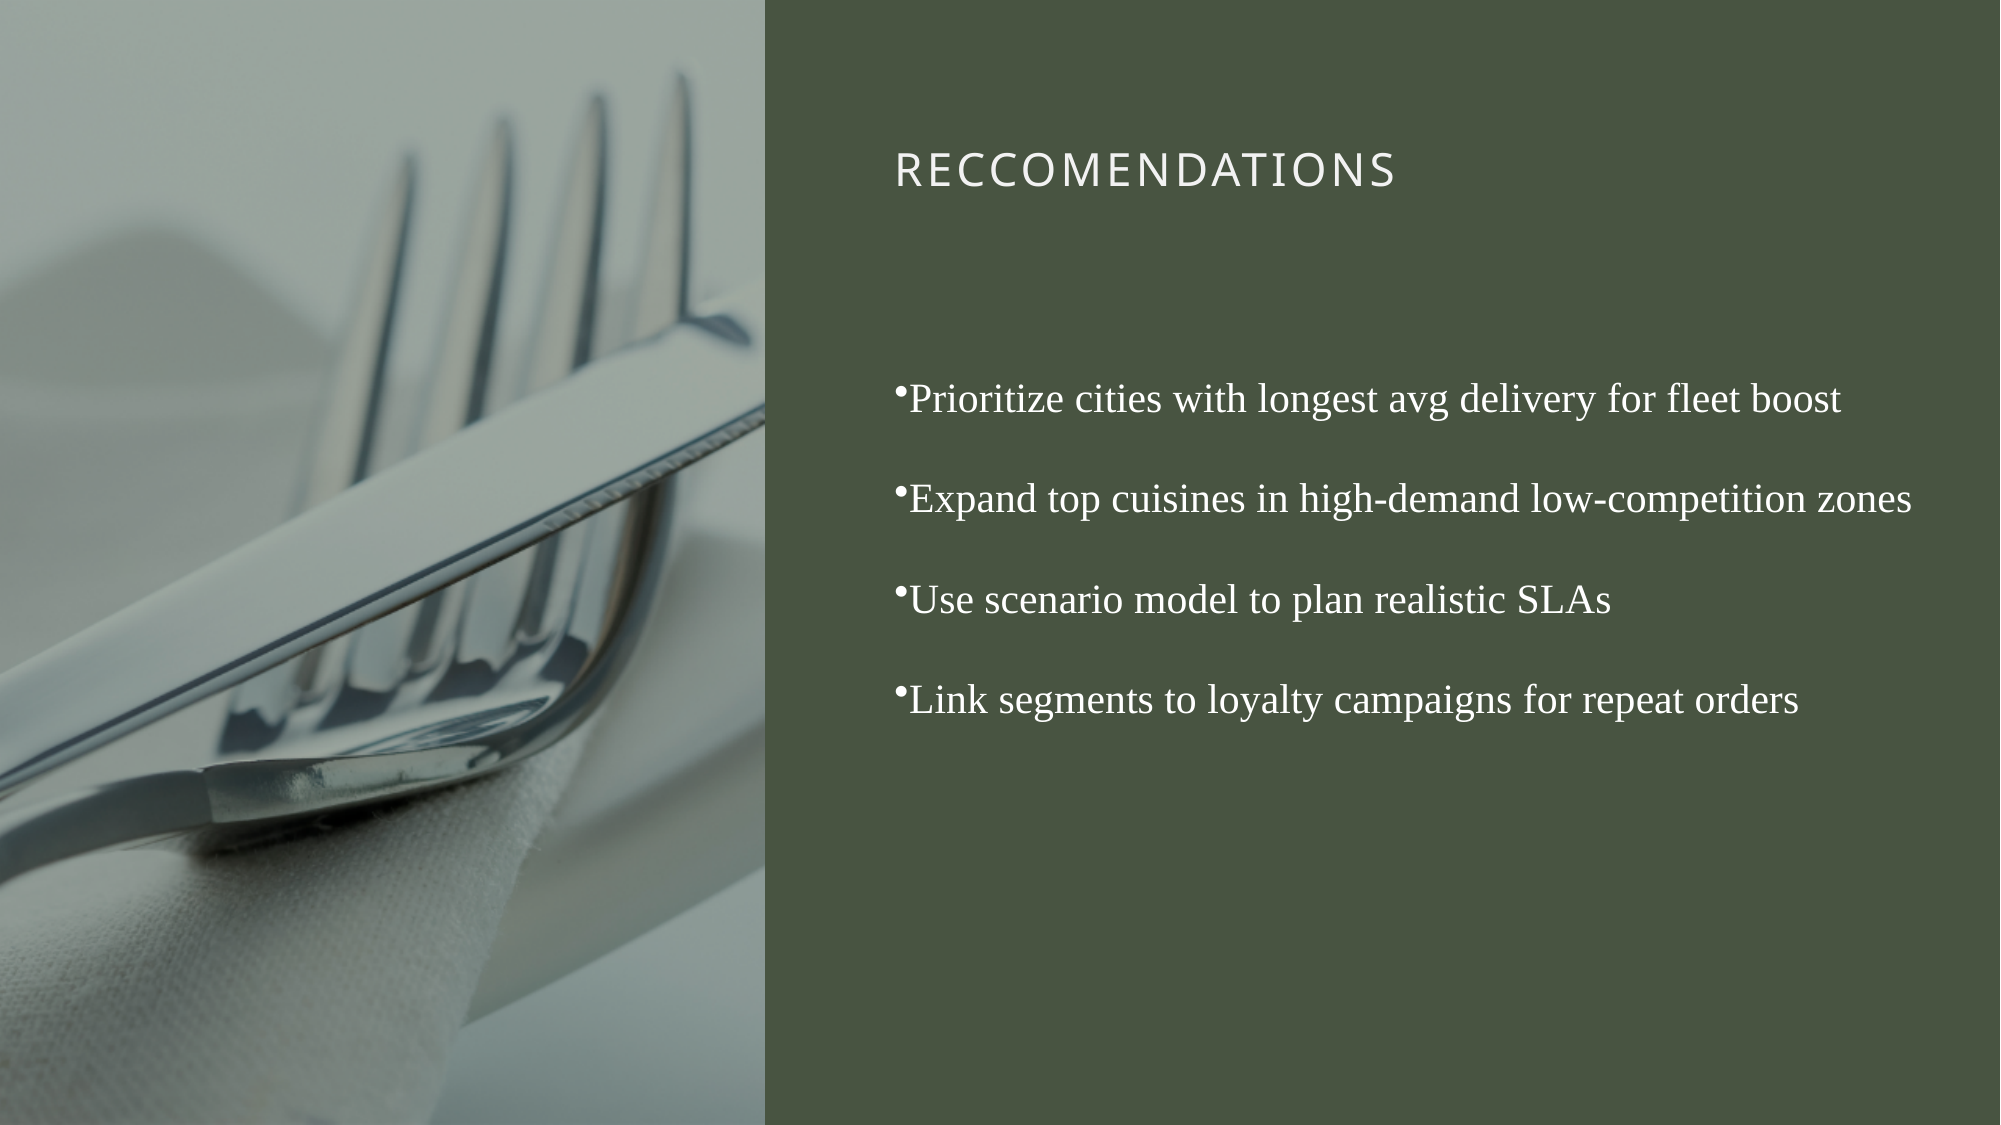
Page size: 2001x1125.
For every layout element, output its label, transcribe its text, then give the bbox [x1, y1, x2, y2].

title RECCOMENDATIONS [879, 119, 1848, 195]
list Prioritize cities with longest avg delivery for fleet boost Expand top cuisines in high-demand low-competition zones Use scenario model to plan realistic SLAs Link segments to loyalty campaigns for repeat orders [879, 195, 1933, 848]
picture [0, 0, 765, 1125]
